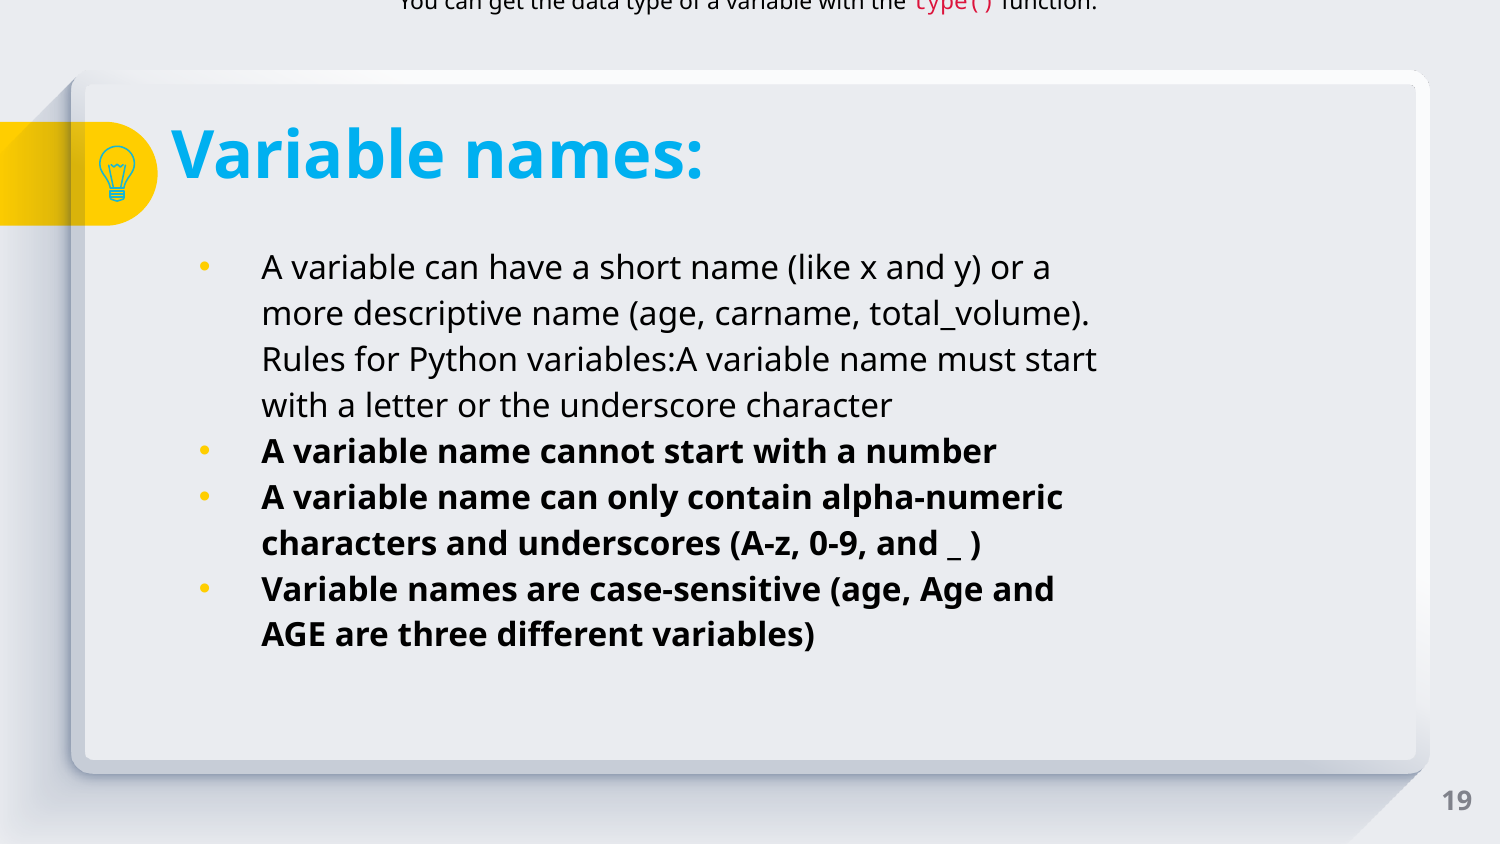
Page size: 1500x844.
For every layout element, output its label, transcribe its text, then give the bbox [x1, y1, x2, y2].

picture [0, 0, 1500, 844]
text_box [99, 146, 135, 202]
list A variable can have a short name (like x and y) or a more descriptive name (age, carname, total_volume). Rules for Python variables:A variable name must start with a letter or the underscore character A variable name cannot start with a number A variable name can only contain alpha-numeric characters and underscores (A-z, 0-9, and _ ) Variable names are case-sensitive (age, Age and AGE are three different variables) [171, 222, 1145, 712]
text_box You can get the data type of a variable with the type() function. [383, 0, 1117, 22]
slide_number 19 [1414, 759, 1500, 844]
title Variable names: [171, 168, 1354, 226]
